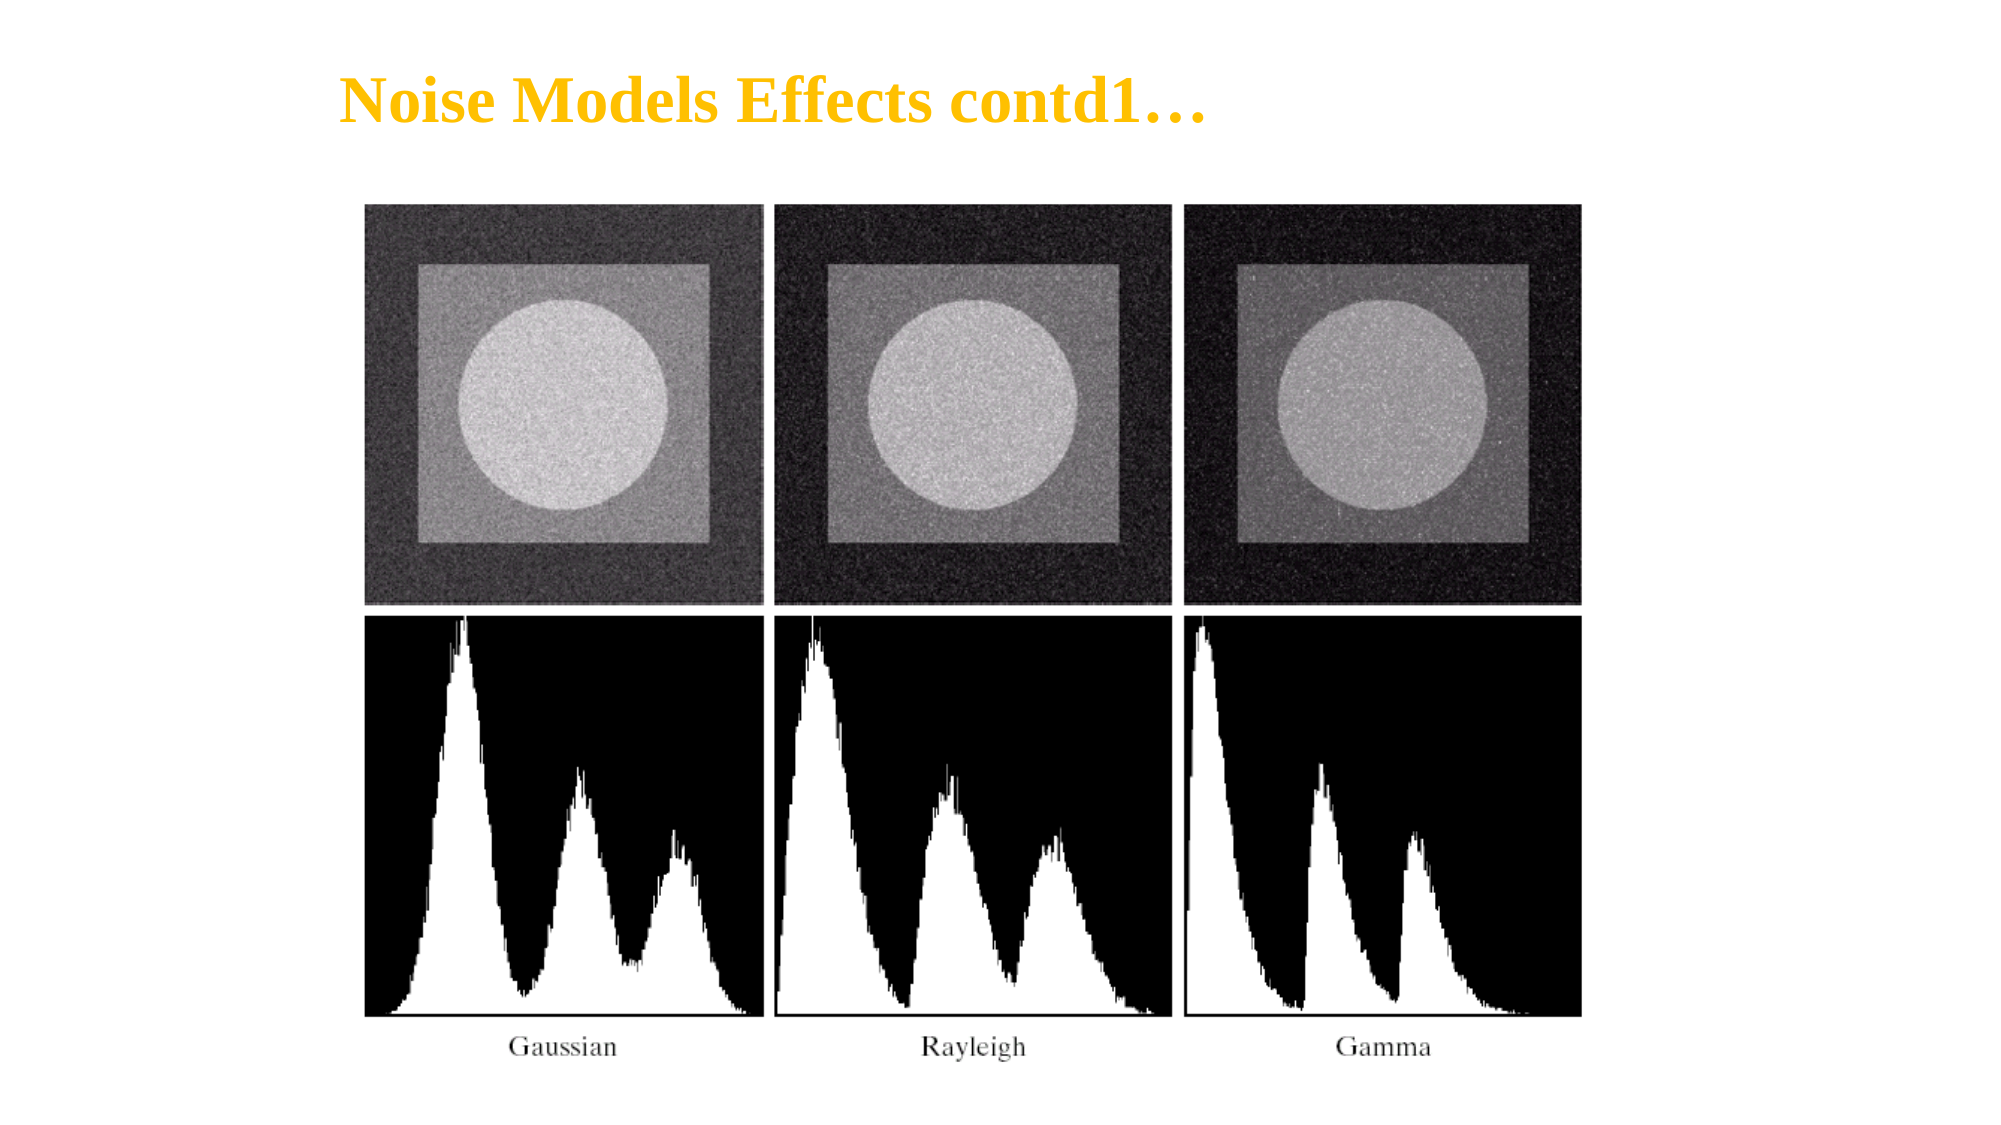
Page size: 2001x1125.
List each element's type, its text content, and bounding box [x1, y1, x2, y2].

picture [353, 197, 1591, 1071]
title Noise Models Effects contd1… [324, 7, 1675, 195]
